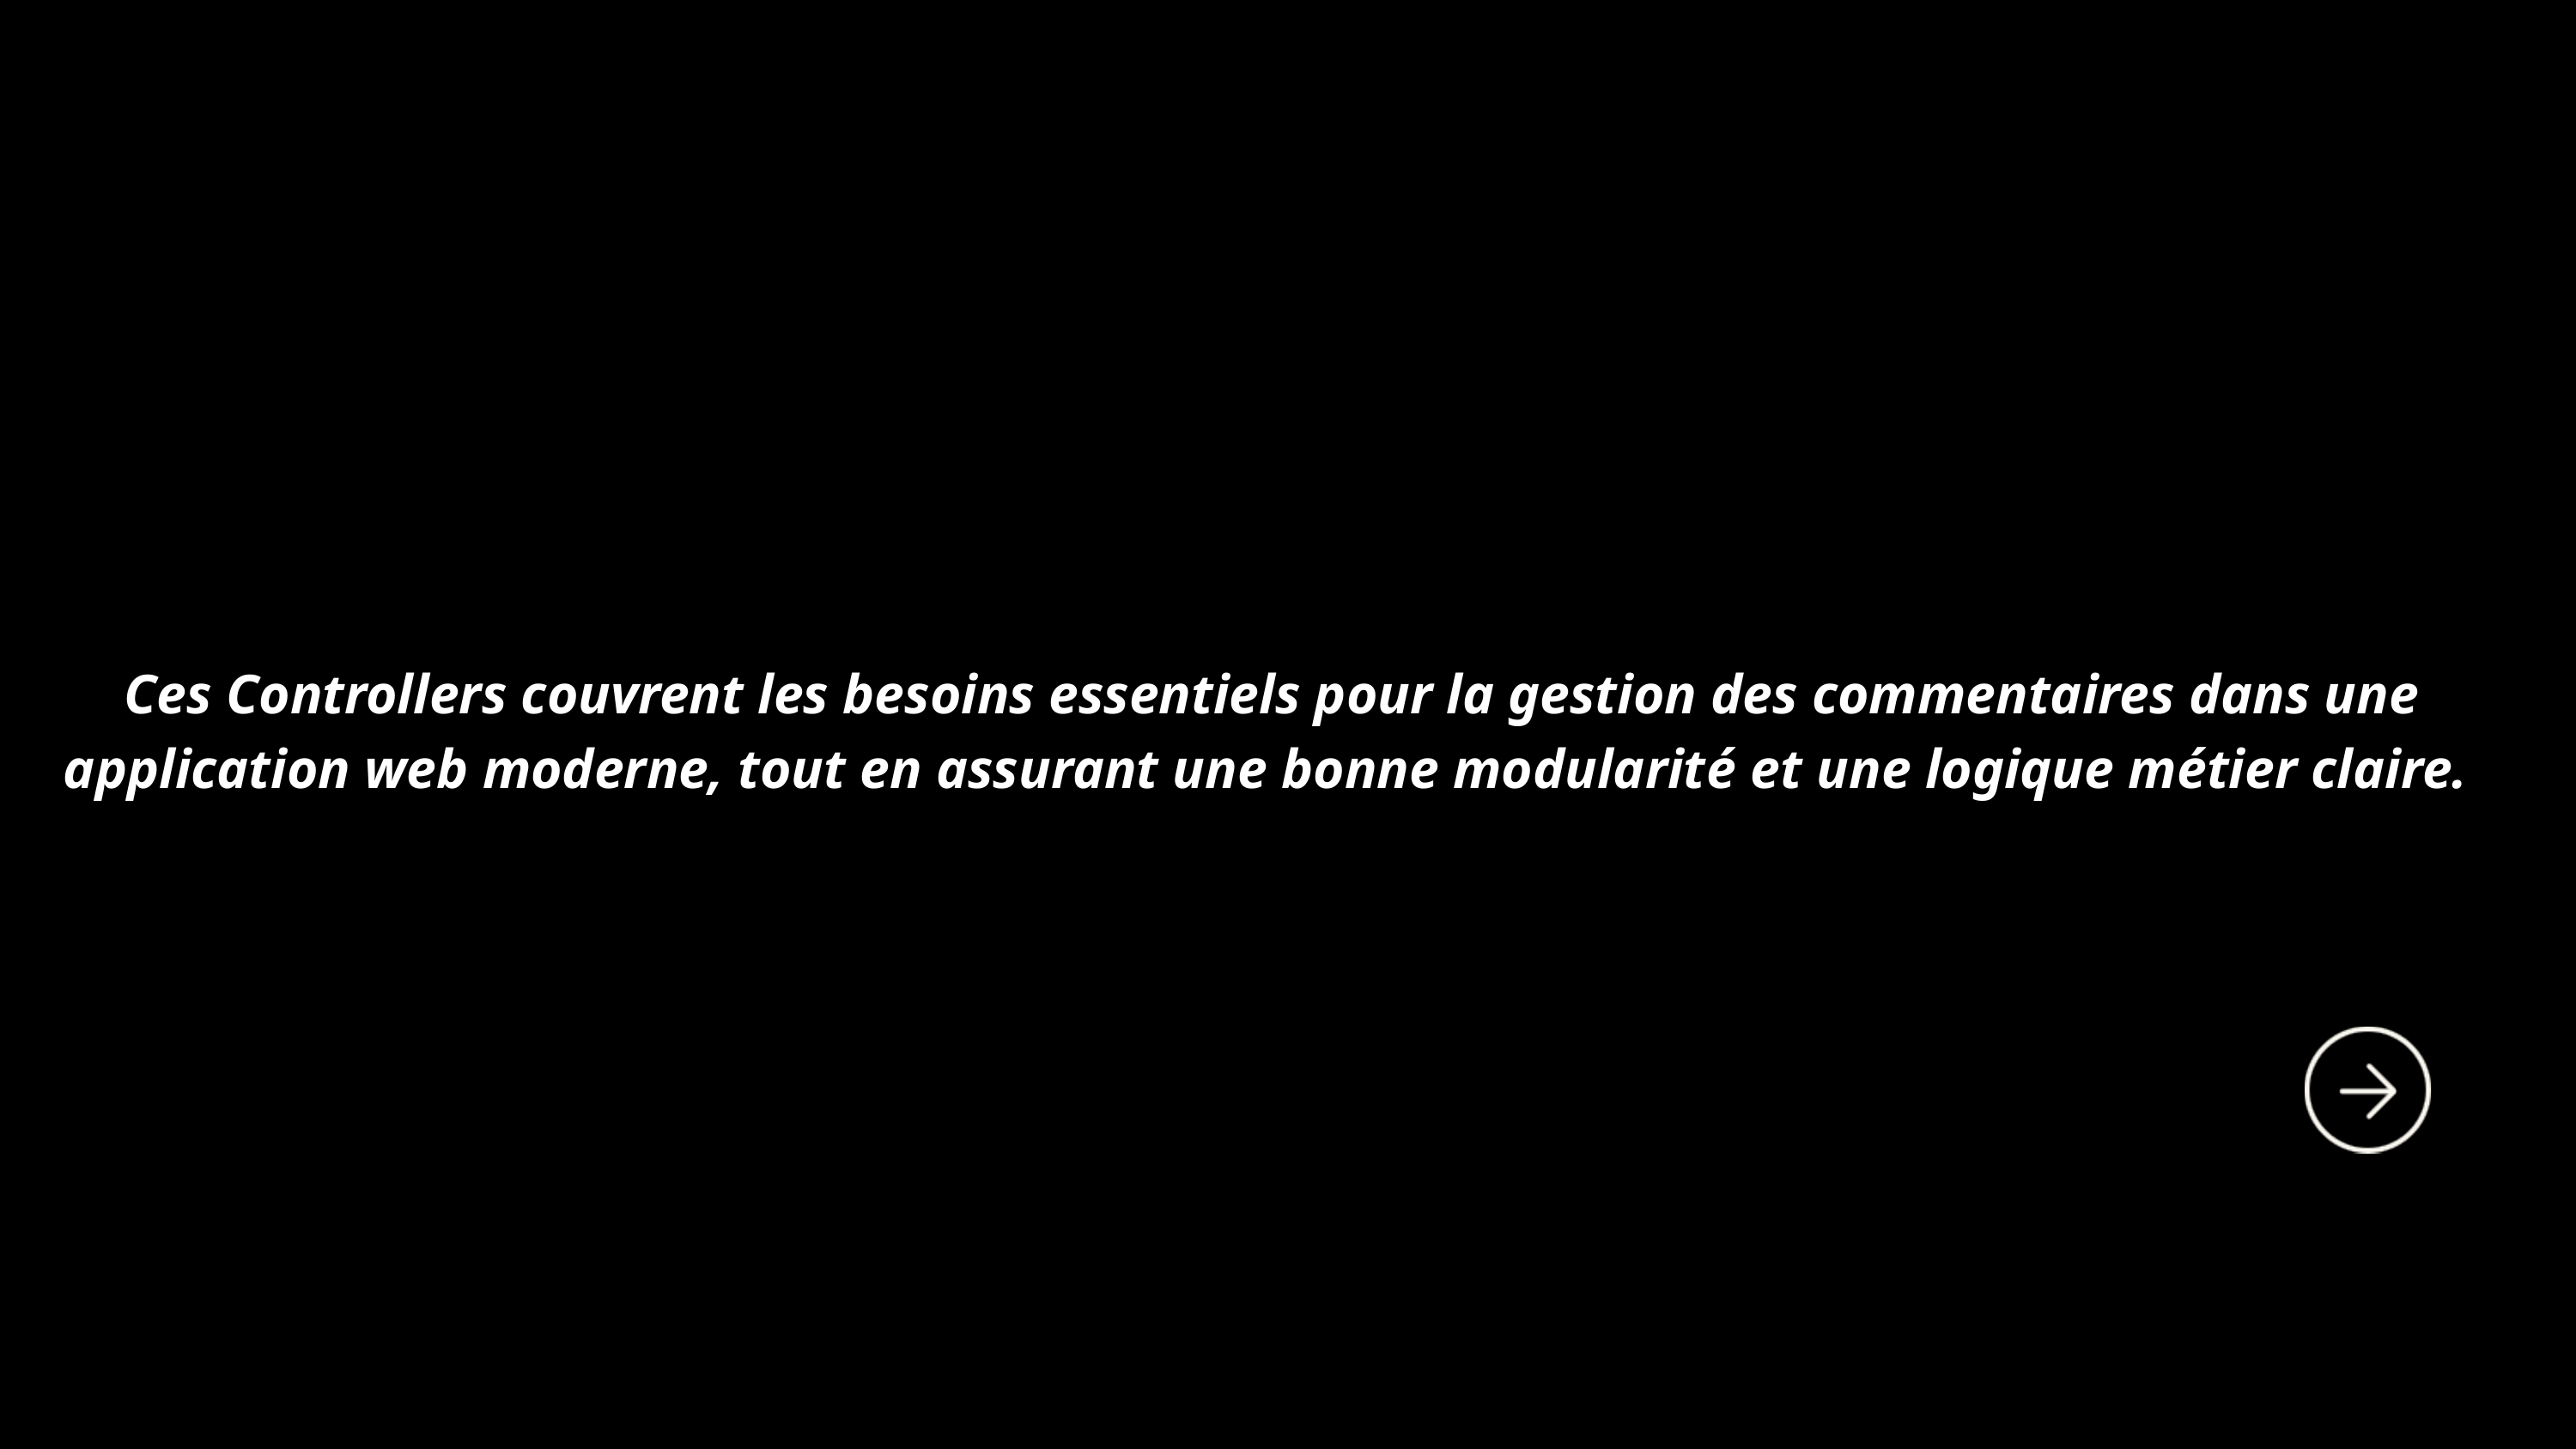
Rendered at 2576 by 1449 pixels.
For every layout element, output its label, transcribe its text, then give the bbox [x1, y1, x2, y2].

text_box [2305, 1027, 2432, 1154]
text_box Ces Controllers couvrent les besoins essentiels pour la gestion des commentaires dans une application web moderne, tout en assurant une bonne modularité et une logique métier claire. [42, 648, 2503, 799]
